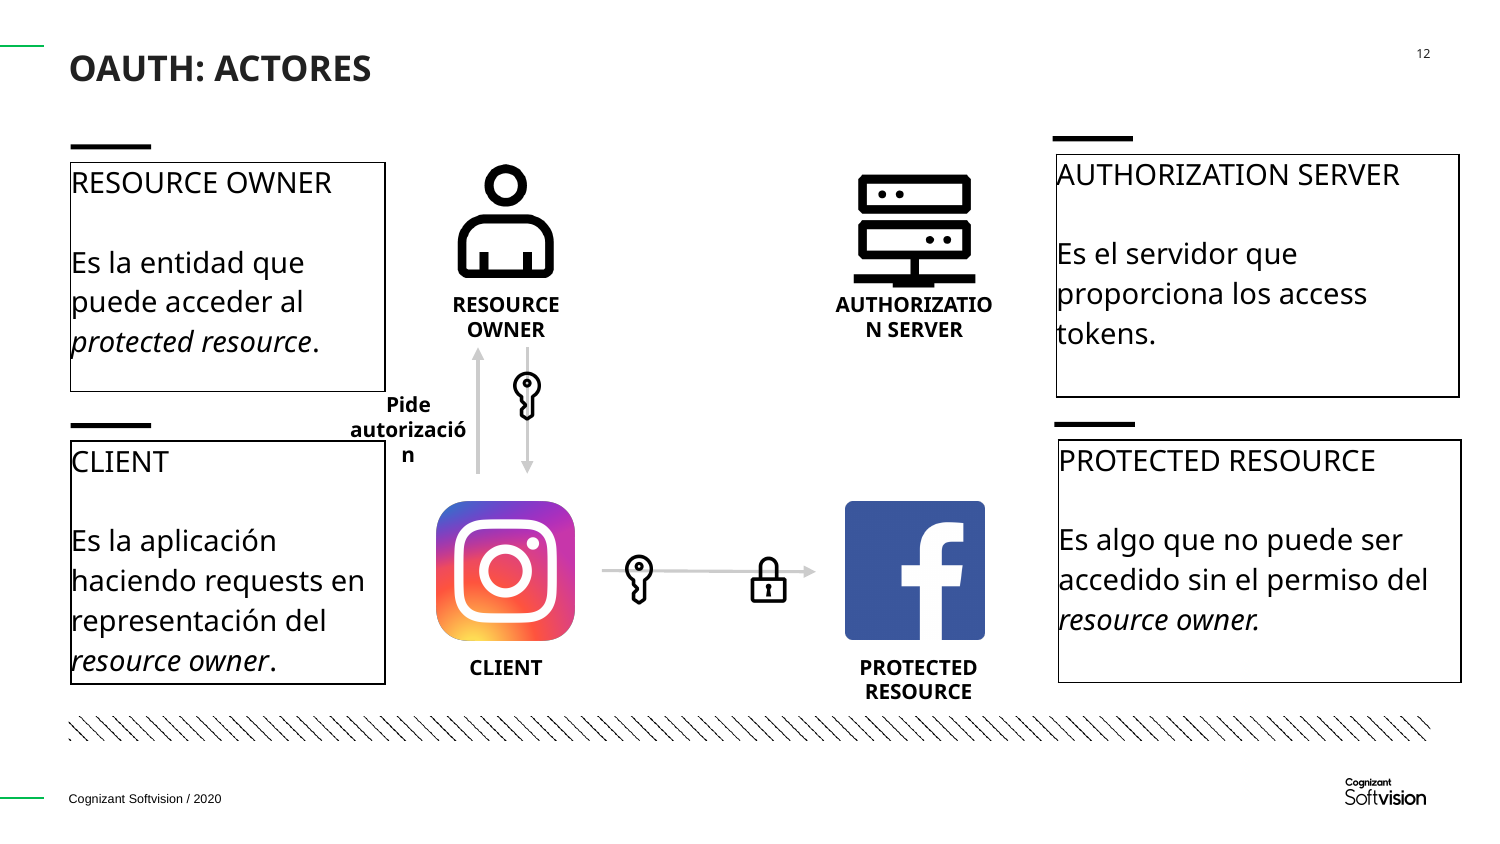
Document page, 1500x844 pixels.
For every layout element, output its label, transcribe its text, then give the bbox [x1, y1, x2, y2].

picture [436, 152, 575, 291]
text_box [70, 423, 152, 429]
list OAUTH: ACTORES [68, 45, 1432, 107]
table_header CLIENT Es la aplicación haciendo requests en representación del resource owner. [72, 442, 384, 683]
table_header RESOURCE OWNER Es la entidad que puede acceder al protected resource. [71, 163, 384, 391]
picture [1345, 778, 1426, 805]
text_box PROTECTED RESOURCE [849, 654, 988, 693]
text_box [1054, 421, 1135, 427]
picture [740, 551, 797, 608]
picture [845, 500, 985, 640]
picture [436, 501, 576, 641]
text_box Pide autorización [345, 391, 472, 430]
text_box AUTHORIZATION SERVER [828, 291, 1000, 330]
text_box [1052, 136, 1133, 142]
picture [68, 715, 1431, 741]
table_header AUTHORIZATION SERVER Es el servidor que proporciona los access tokens. [1057, 155, 1458, 396]
table_header PROTECTED RESOURCE Es algo que no puede ser accedido sin el permiso del resource owner. [1059, 441, 1460, 682]
text_box CLIENT [436, 654, 575, 693]
text_box [70, 144, 152, 150]
text_box RESOURCE OWNER [436, 298, 575, 330]
picture [845, 162, 985, 301]
picture [610, 551, 667, 608]
picture [499, 368, 556, 425]
